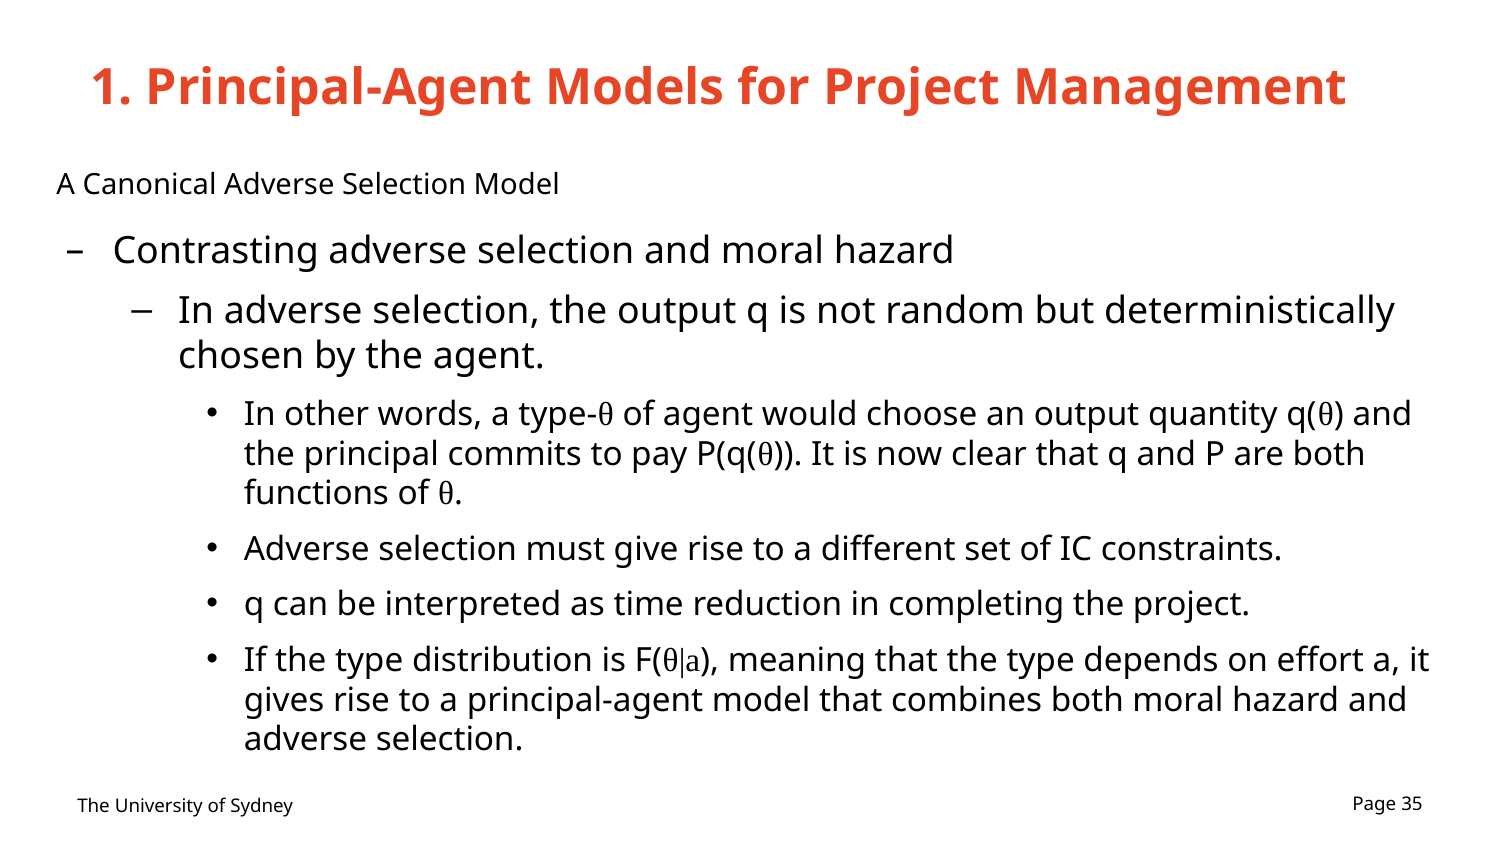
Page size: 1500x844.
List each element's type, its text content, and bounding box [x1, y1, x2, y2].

title 1. Principal-Agent Models for Project Management [75, 14, 1425, 155]
list Contrasting adverse selection and moral hazard In adverse selection, the output q is not random but deterministically chosen by the agent. In other words, a type-θ of agent would choose an output quantity q(θ) and the principal commits to pay P(q(θ)). It is now clear that q and P are both functions of θ. Adverse selection must give rise to a different set of IC constraints. q can be interpreted as time reduction in completing the project. If the type distribution is F(θ|a), meaning that the type depends on effort a, it gives rise to a principal-agent model that combines both moral hazard and adverse selection. [41, 218, 1463, 794]
list A Canonical Adverse Selection Model [41, 156, 1463, 216]
